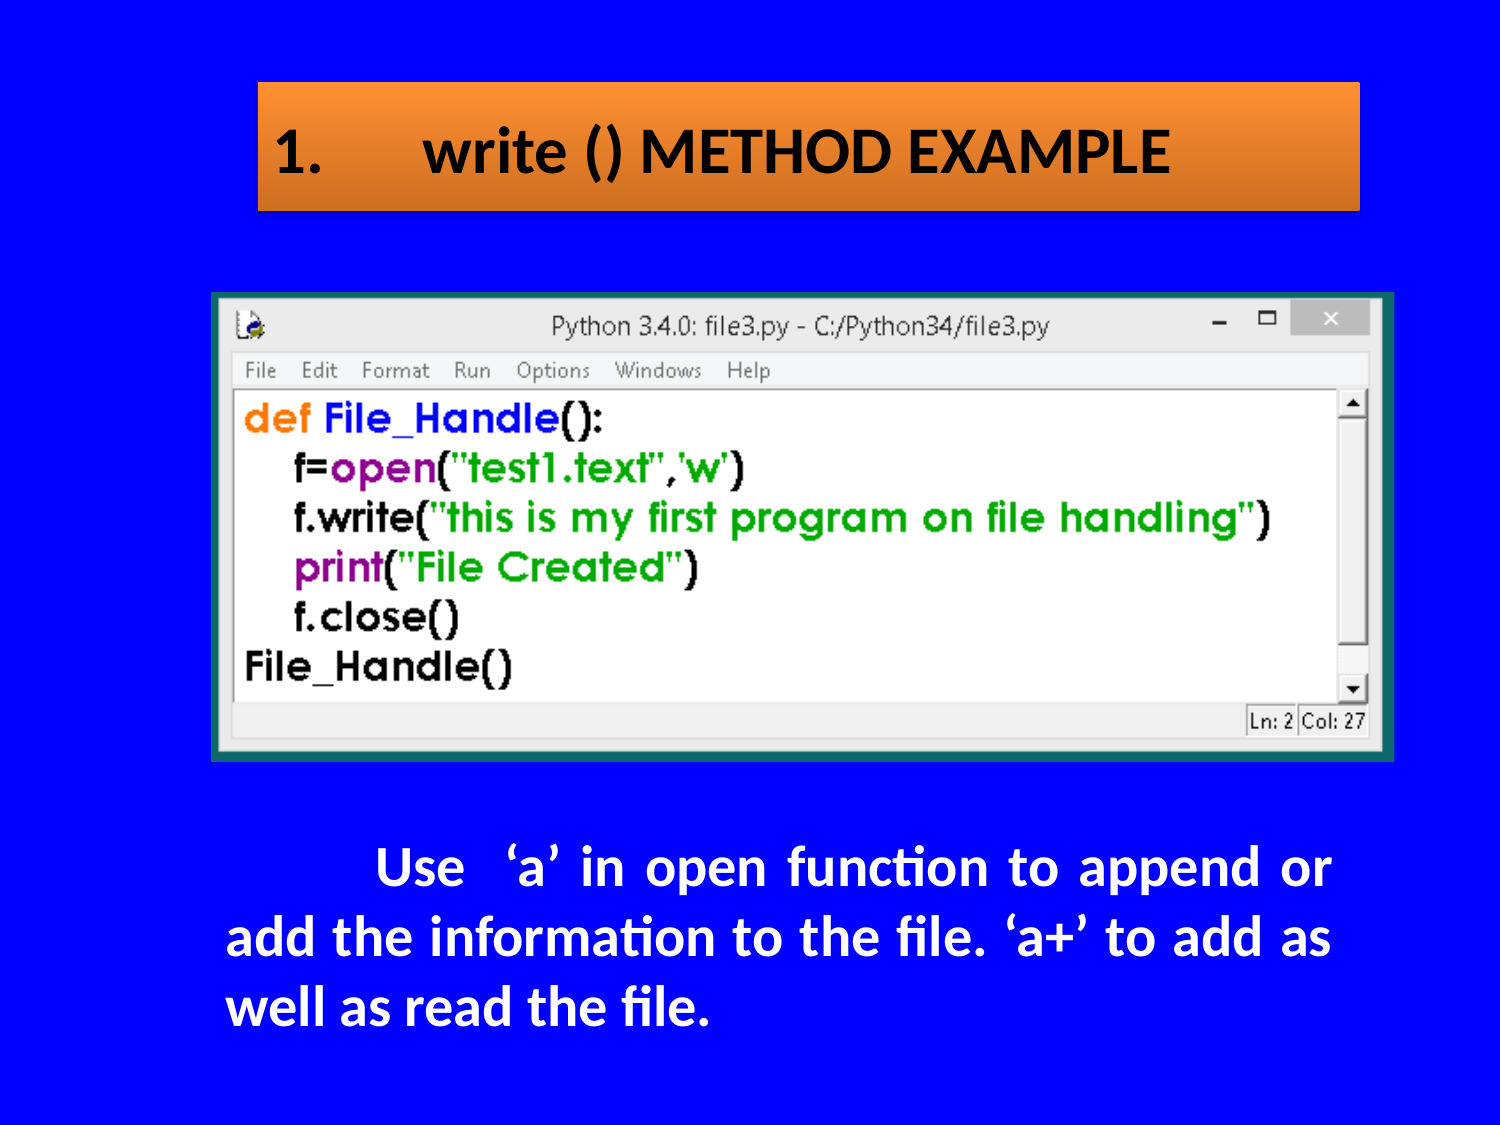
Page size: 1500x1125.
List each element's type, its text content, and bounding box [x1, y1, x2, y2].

picture [210, 292, 1395, 762]
text_box Use ‘a’ in open function to append or add the information to the file. ‘a+’ to add as well as read the file. [210, 820, 1348, 1045]
text_box 1. write () METHOD EXAMPLE [257, 82, 1360, 211]
